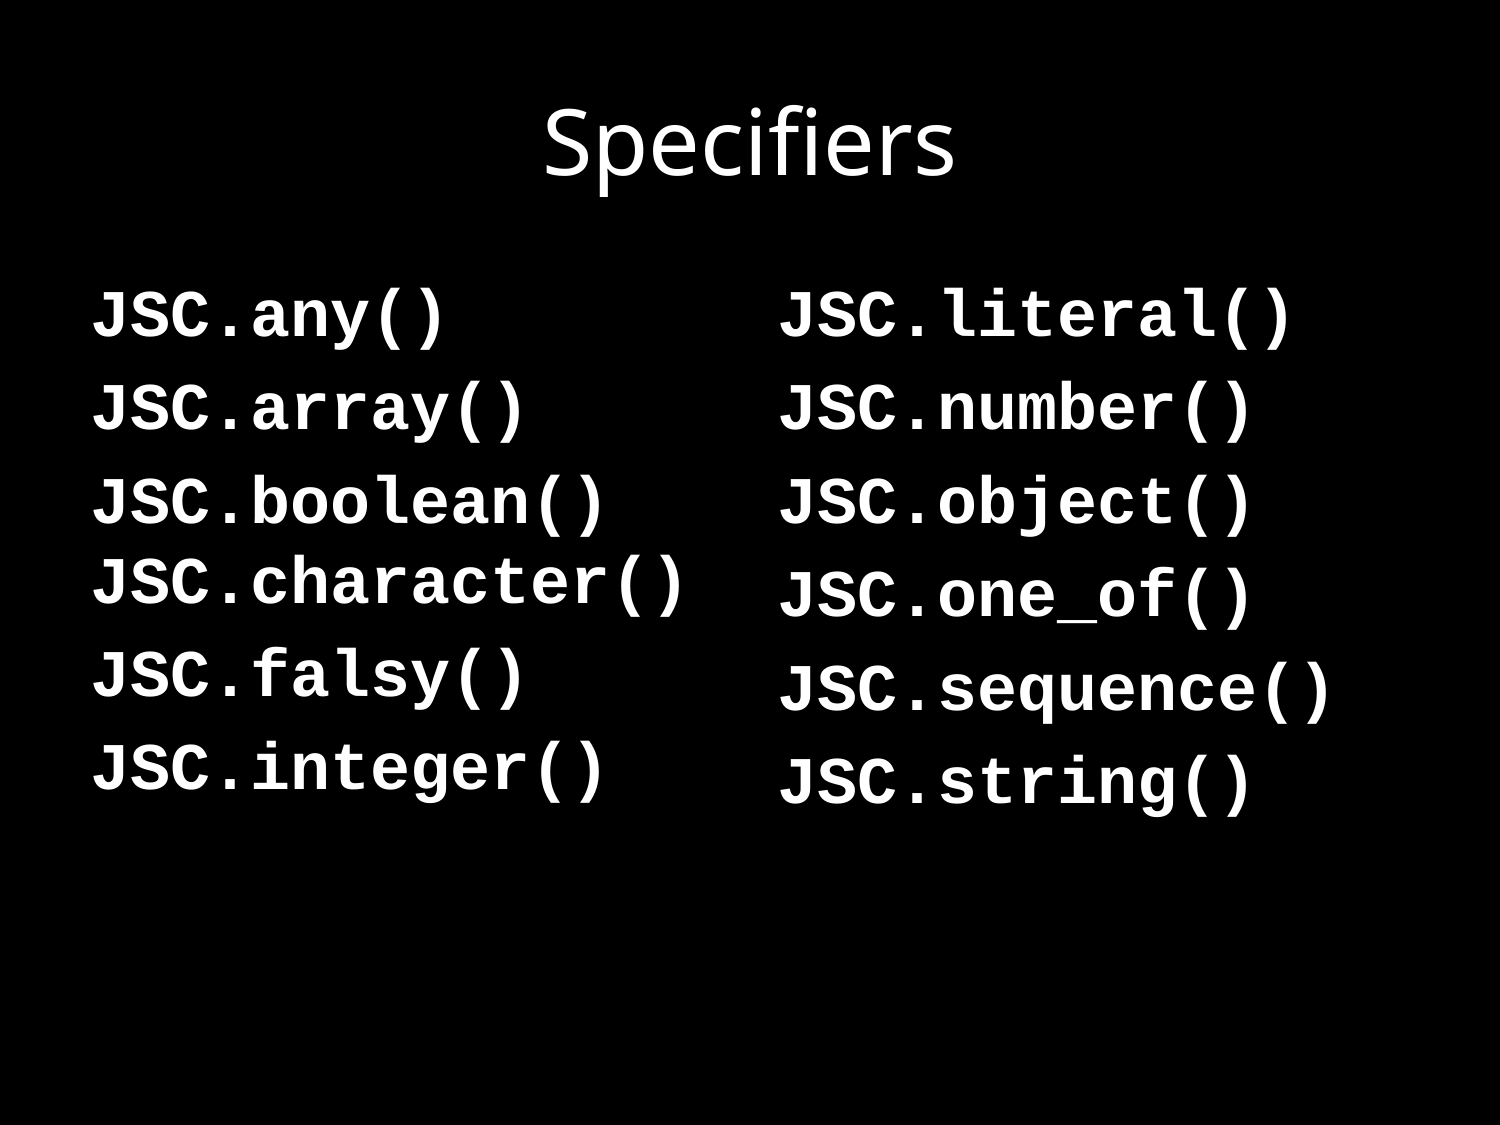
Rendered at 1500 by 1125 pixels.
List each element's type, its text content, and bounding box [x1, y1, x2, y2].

list JSC.literal() JSC.number() JSC.object() JSC.one_of() JSC.sequence() JSC.string() [762, 262, 1426, 1088]
title Specifiers [74, 44, 1426, 233]
list JSC.any() JSC.array() JSC.boolean() JSC.character() JSC.falsy() JSC.integer() [74, 262, 738, 1088]
